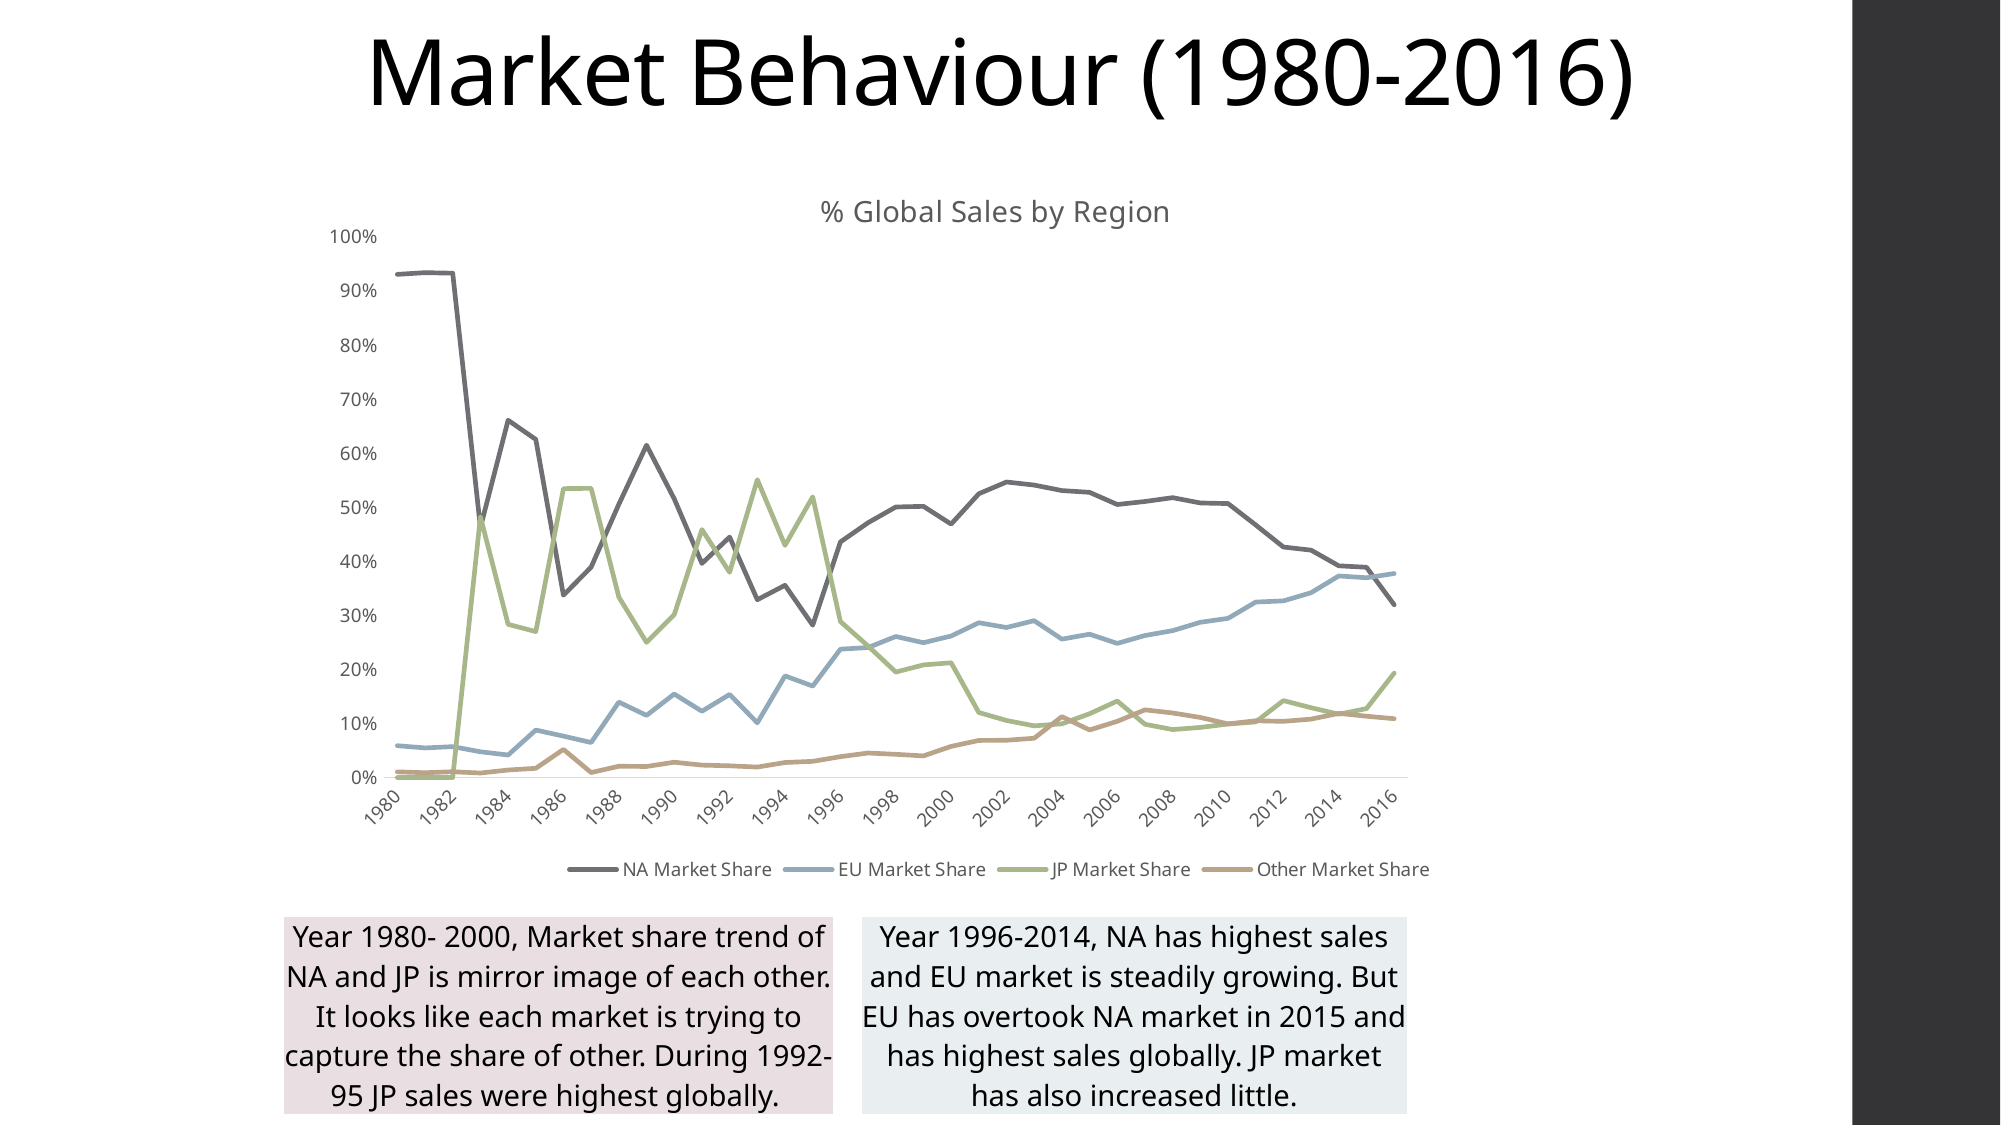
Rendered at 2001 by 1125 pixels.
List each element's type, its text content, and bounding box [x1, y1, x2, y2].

title Market Behaviour (1980-2016) [137, 59, 1863, 133]
table_header Year 1996-2014, NA has highest sales and EU market is steadily growing. But EU has overtook NA market in 2015 and has highest sales globally. JP market has also increased little. [862, 917, 1407, 1114]
table_header Year 1980- 2000, Market share trend of NA and JP is mirror image of each other. It looks like each market is trying to capture the share of other. During 1992-95 JP sales were highest globally. [284, 917, 833, 1114]
chart [261, 159, 1739, 890]
